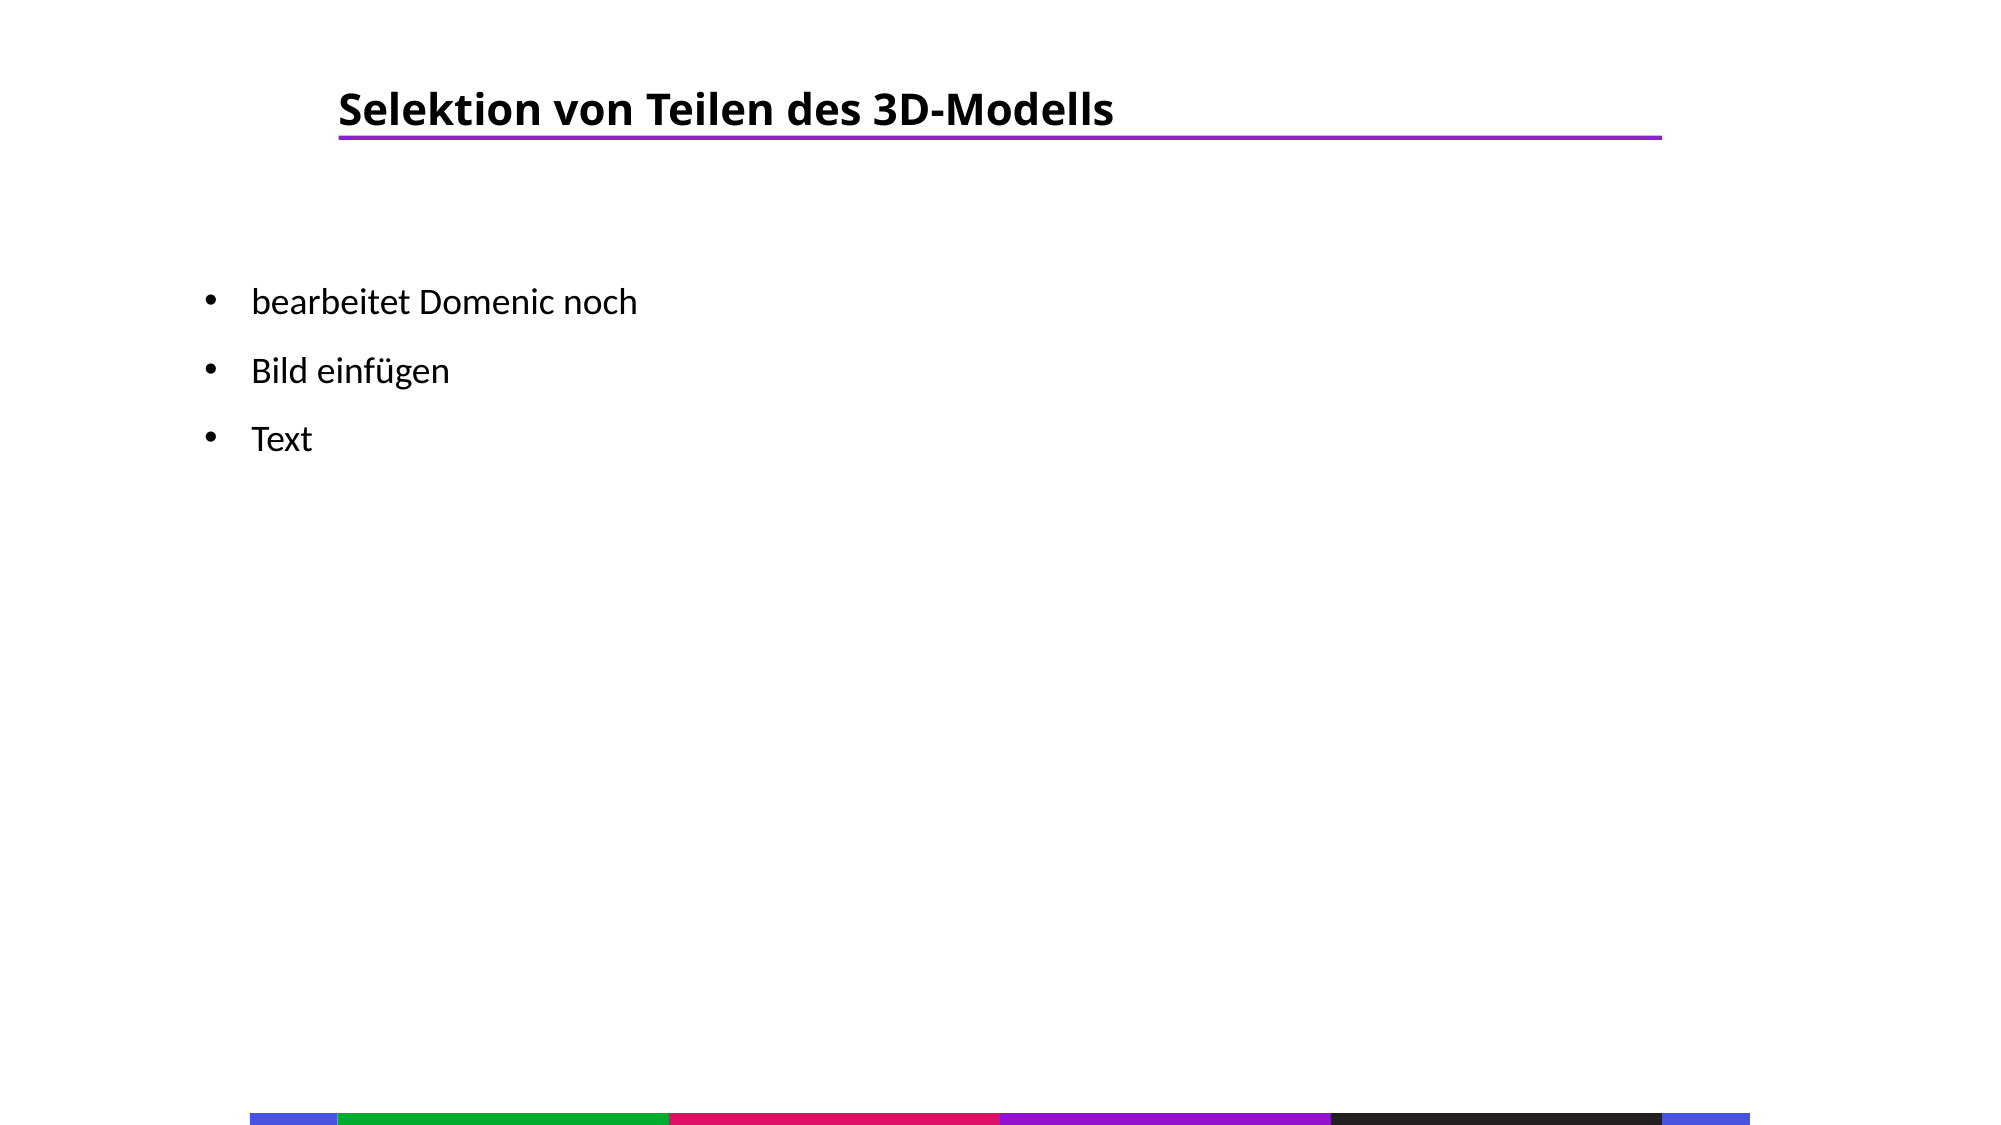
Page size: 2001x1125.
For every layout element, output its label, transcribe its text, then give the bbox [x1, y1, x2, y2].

text_box bearbeitet Domenic noch Bild einfügen Text [189, 263, 1709, 467]
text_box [249, 1113, 1750, 1125]
text_box Selektion von Teilen des 3D-Modells [338, 82, 1467, 135]
